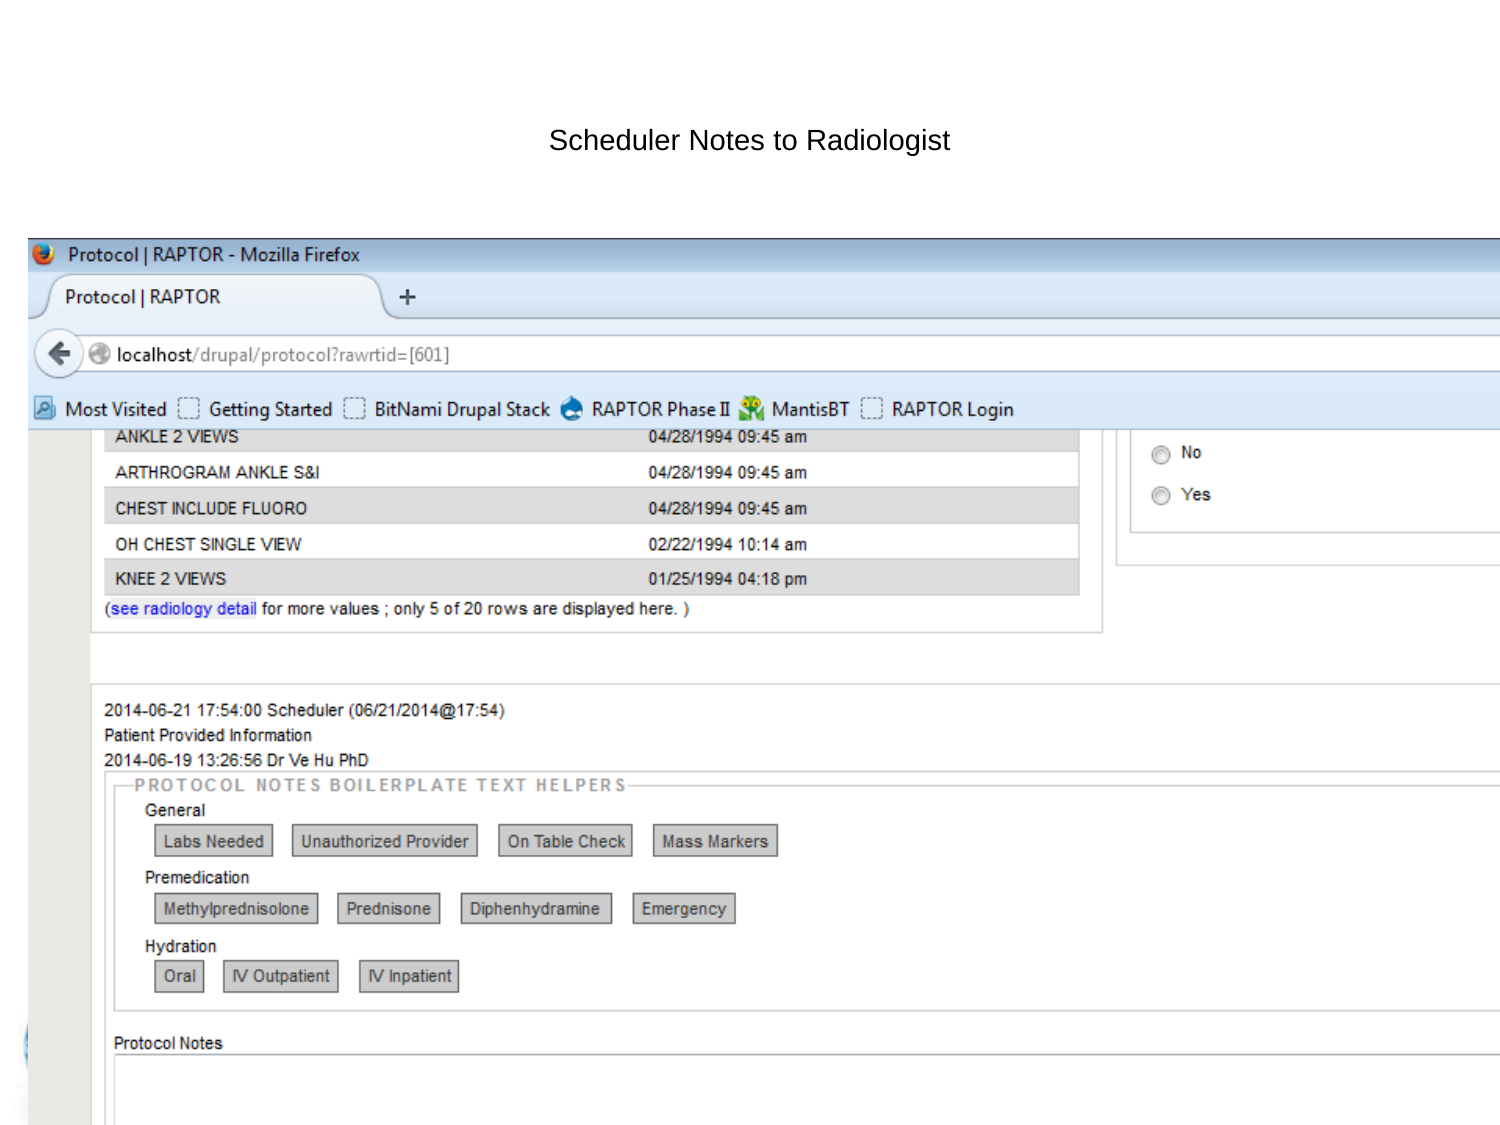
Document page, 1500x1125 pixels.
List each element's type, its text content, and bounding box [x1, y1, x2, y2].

title Scheduler Notes to Radiologist [75, 45, 1425, 233]
picture [0, 238, 1500, 1125]
